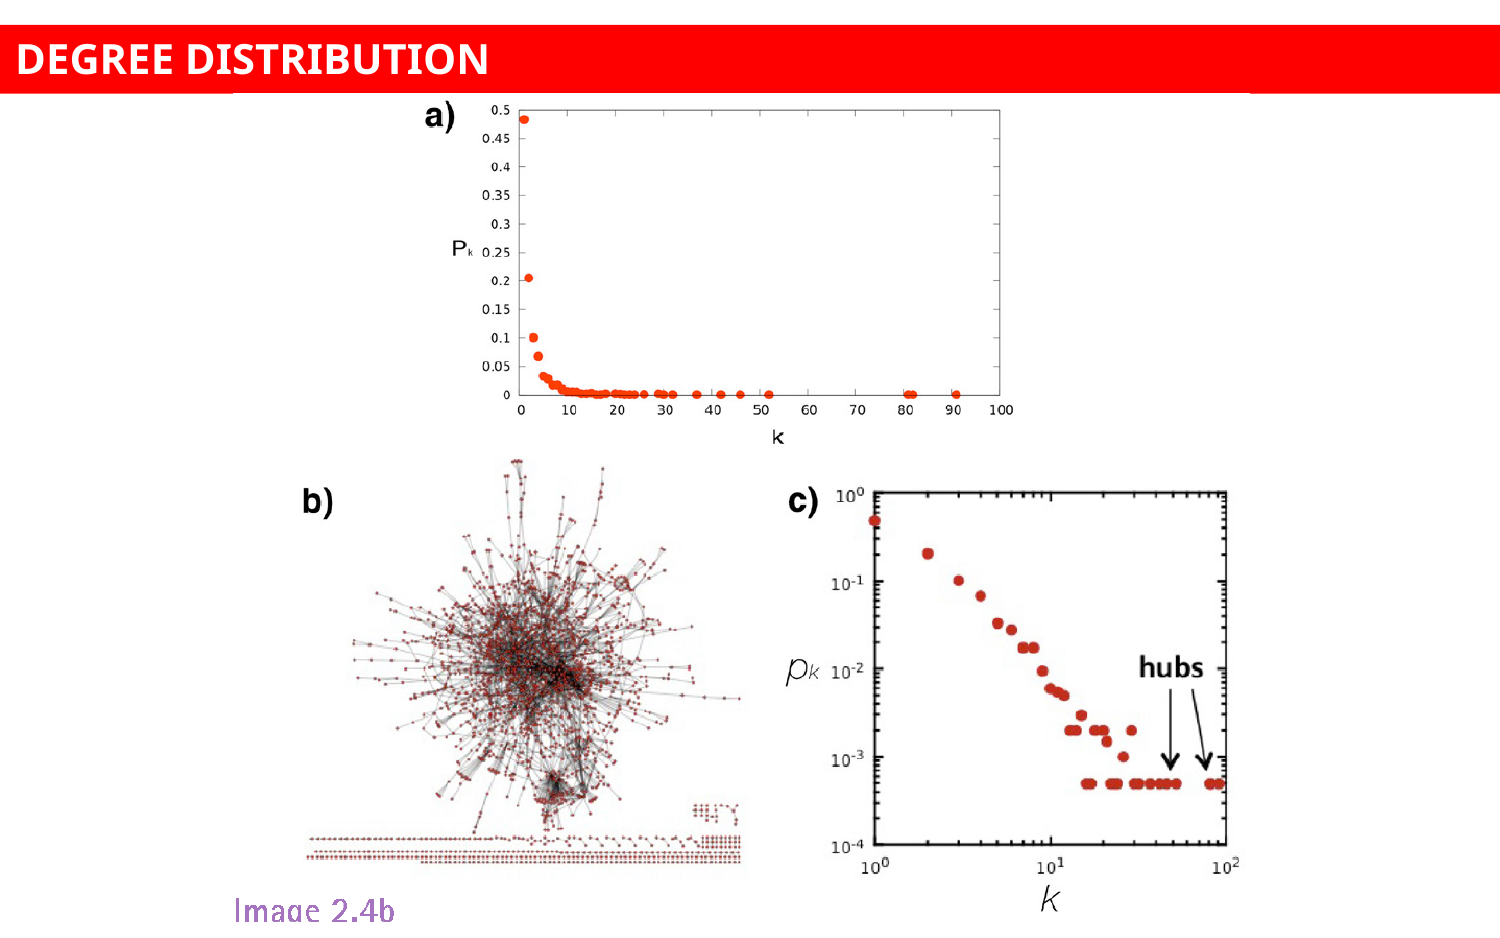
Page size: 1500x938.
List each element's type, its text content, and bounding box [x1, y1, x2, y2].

text_box DEGREE DISTRIBUTION [0, 24, 1500, 94]
picture [227, 93, 1251, 922]
